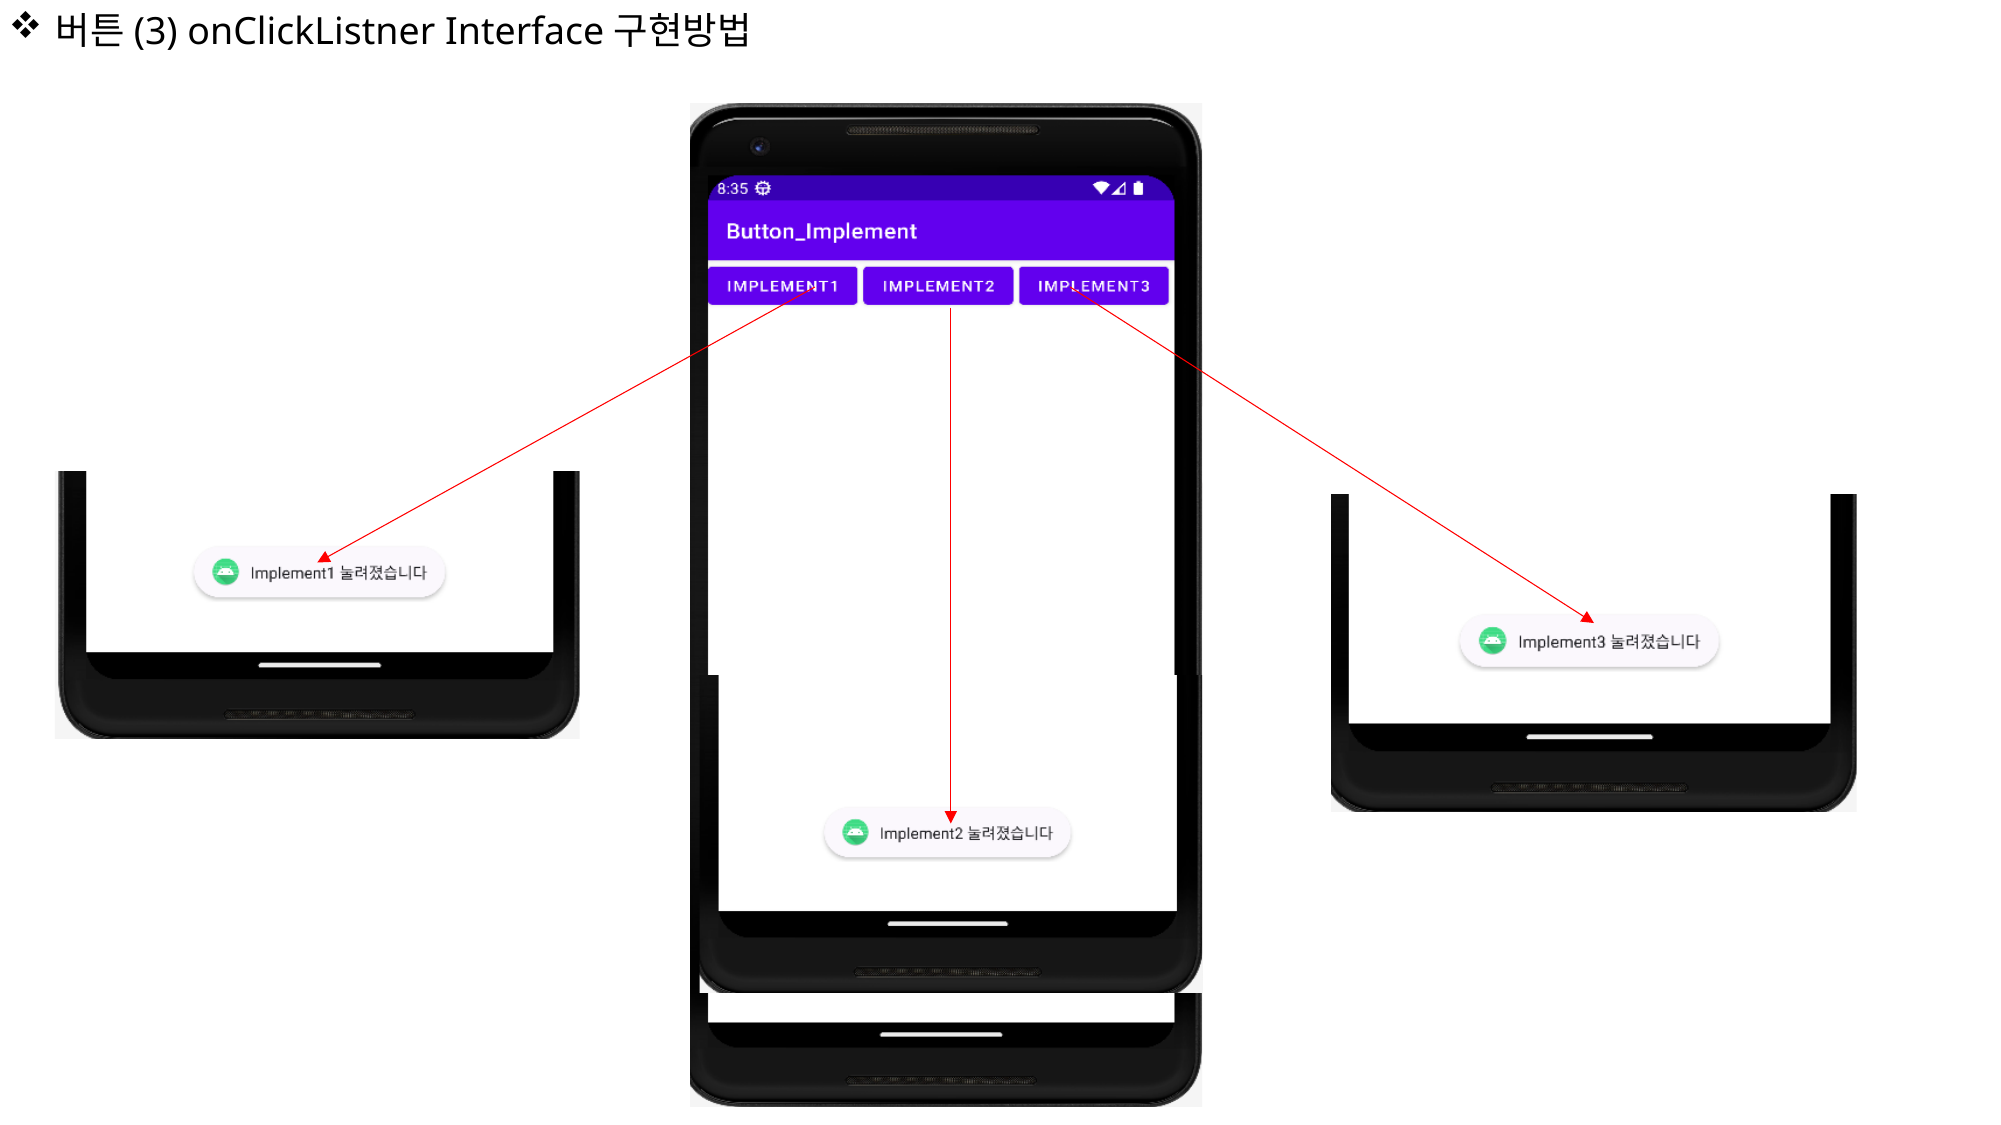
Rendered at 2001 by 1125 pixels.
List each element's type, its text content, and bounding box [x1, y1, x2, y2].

picture [54, 471, 580, 739]
picture [690, 103, 1203, 1107]
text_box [317, 286, 815, 563]
picture [1331, 494, 1857, 812]
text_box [1070, 286, 1594, 624]
text_box 버튼(3) onClickListner Interface구현방법 [0, 0, 767, 60]
